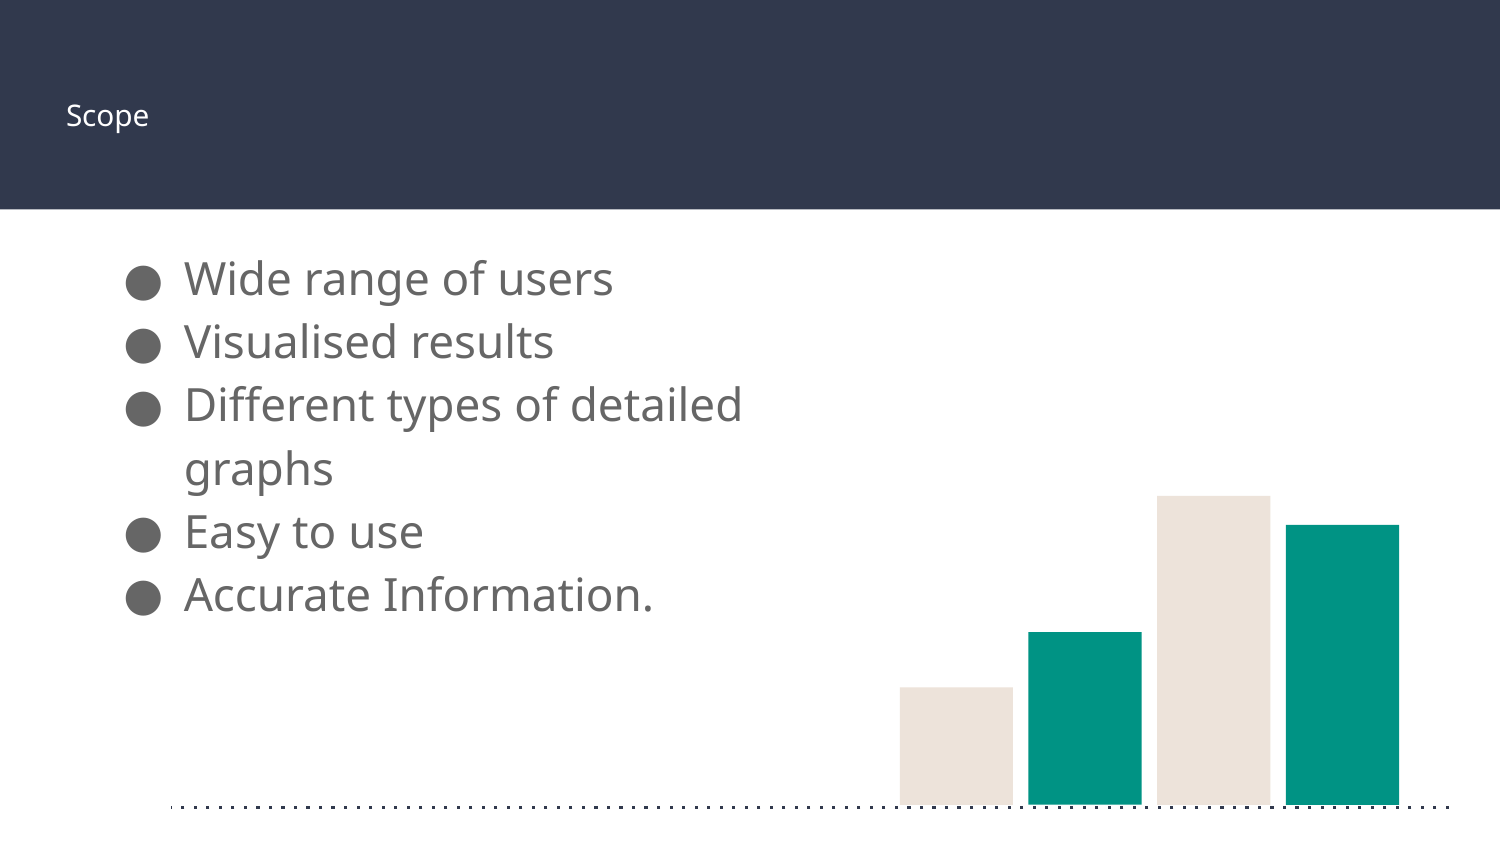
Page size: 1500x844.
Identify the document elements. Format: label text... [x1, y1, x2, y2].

list Wide range of users Visualised results Different types of detailed graphs Easy to use Accurate Information. [93, 226, 893, 789]
text_box [1285, 524, 1400, 805]
text_box [899, 687, 1013, 805]
text_box [1028, 632, 1142, 805]
text_box [1157, 495, 1271, 805]
title Scope [51, 82, 1449, 185]
